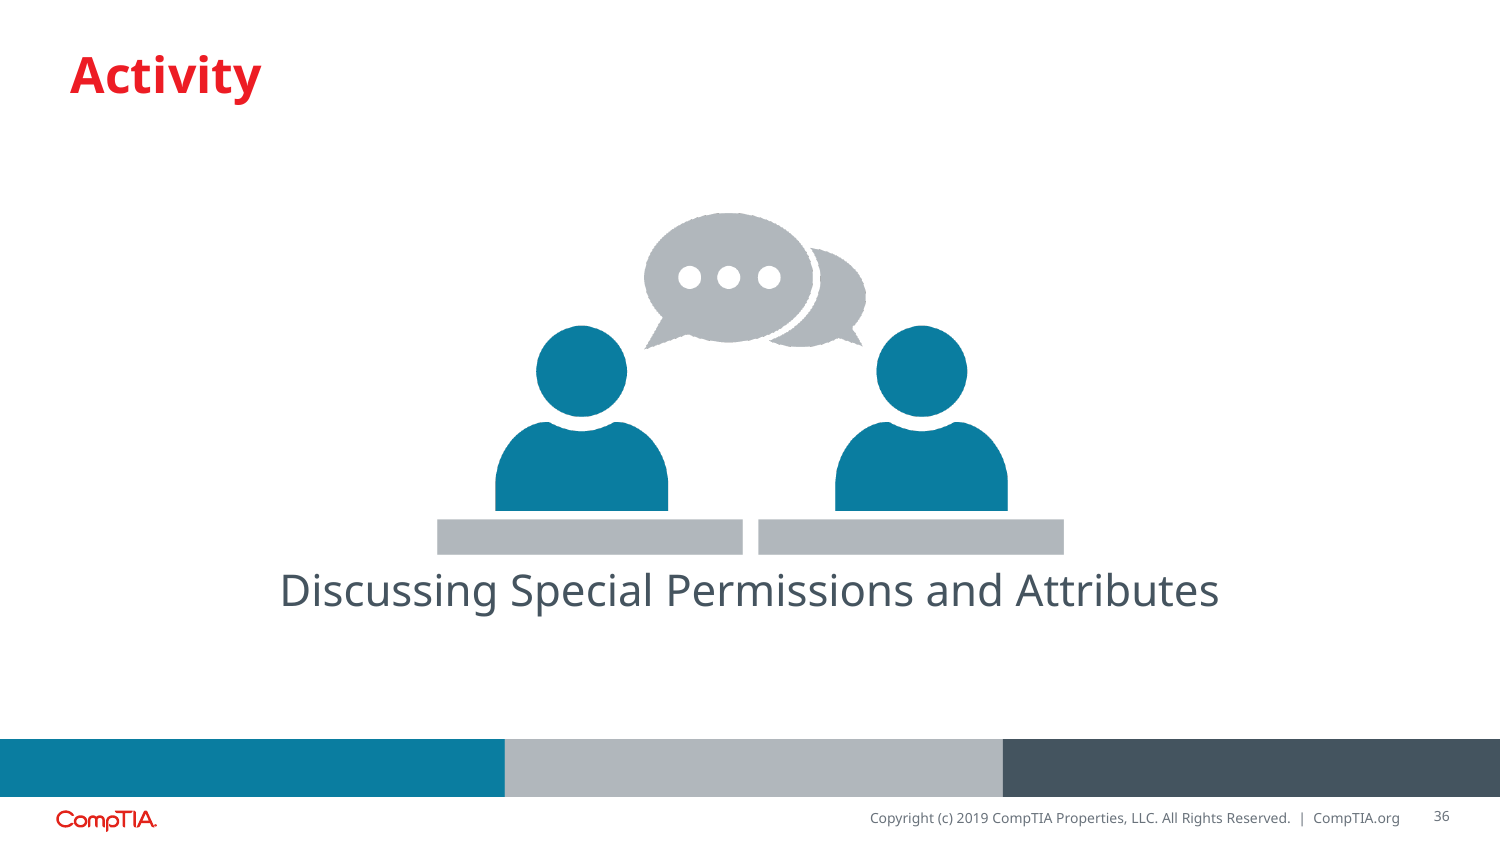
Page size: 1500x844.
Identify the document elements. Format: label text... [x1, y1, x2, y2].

list Discussing Special Permissions and Attributes [0, 555, 1500, 631]
picture [435, 211, 1064, 555]
picture [505, 739, 1500, 797]
slide_number 36 [1407, 800, 1450, 835]
